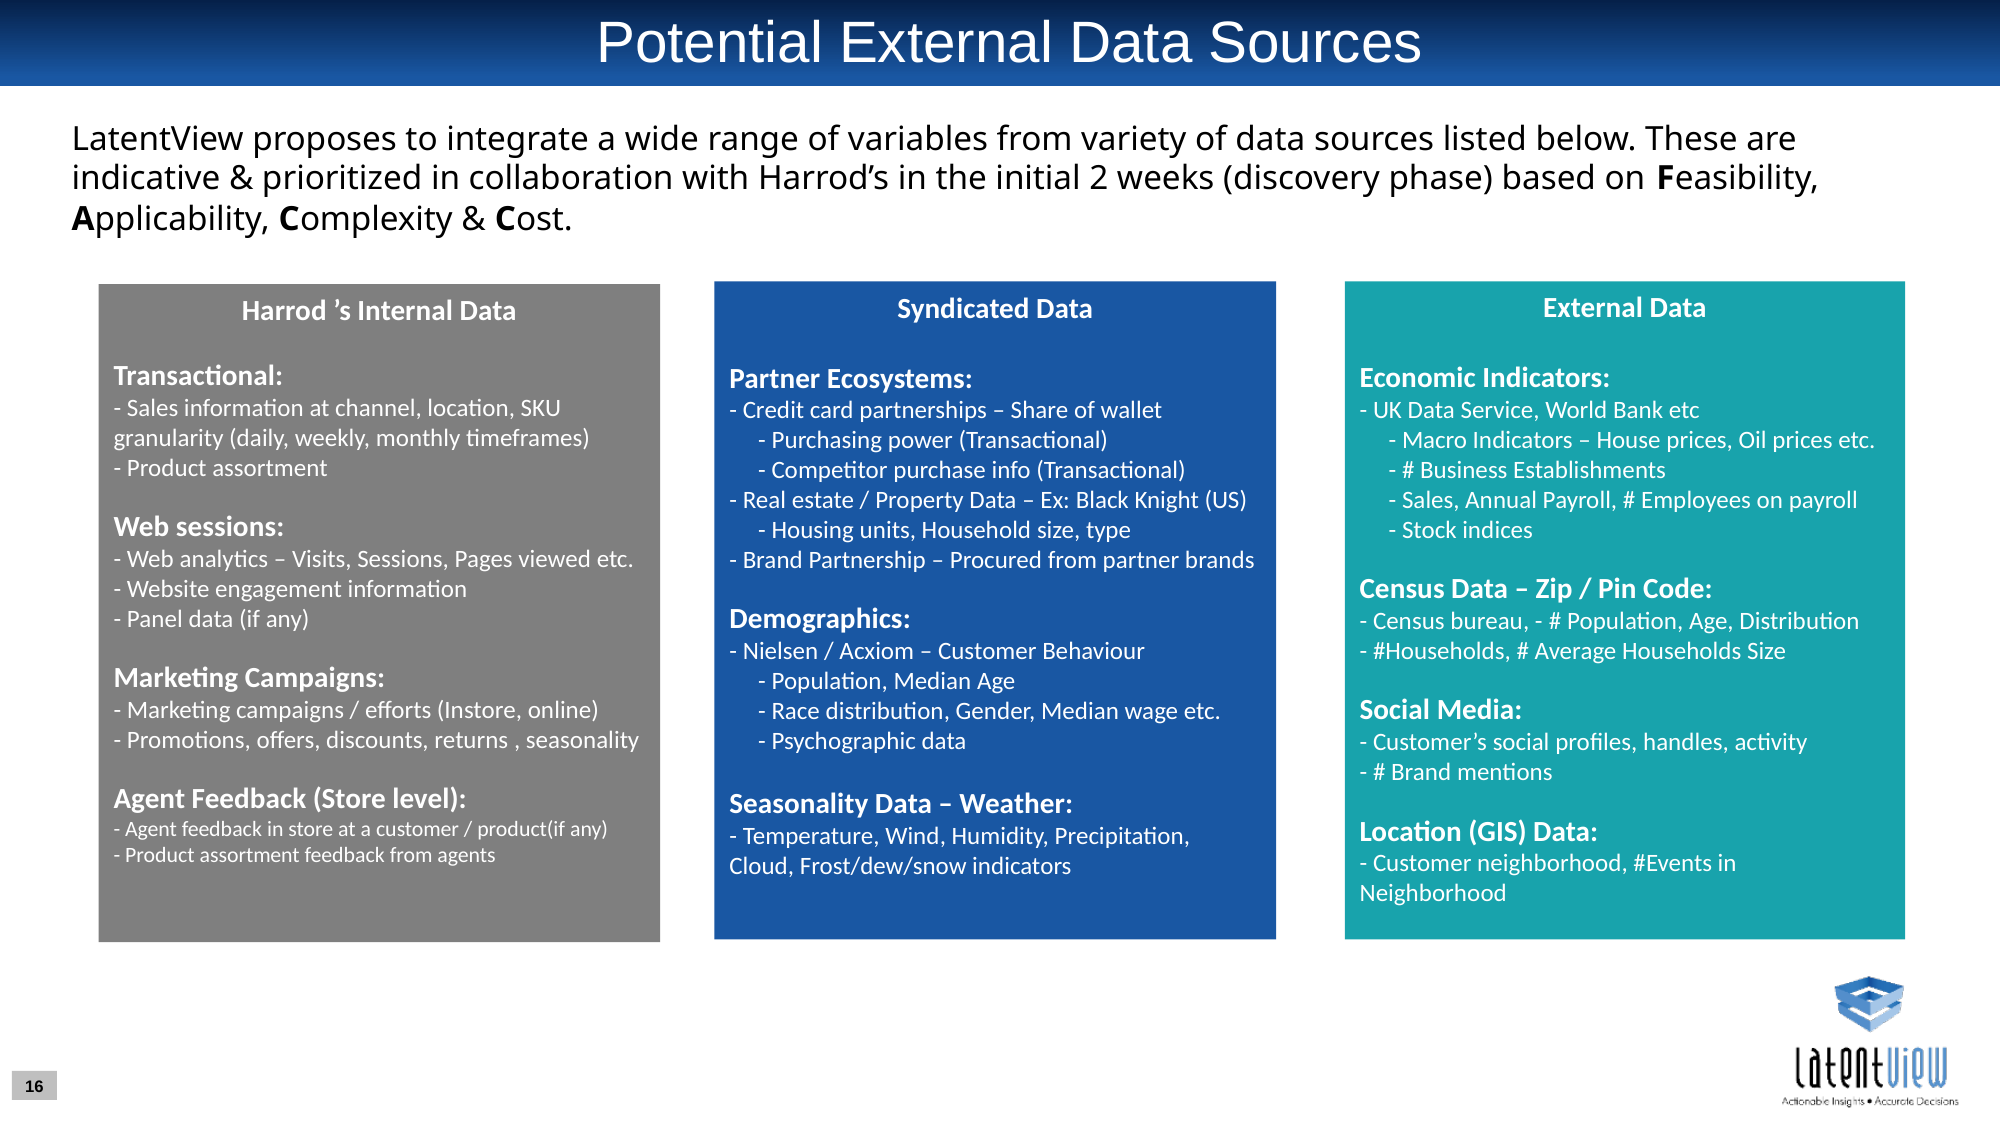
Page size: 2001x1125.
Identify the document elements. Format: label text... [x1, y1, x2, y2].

text_box LatentView proposes to integrate a wide range of variables from variety of data sources listed below. These are indicative & prioritized in collaboration with Harrod’s in the initial 2 weeks (discovery phase) based on Feasibility, Applicability, Complexity & Cost. [56, 109, 1934, 244]
title Potential External Data Sources [0, 9, 2000, 77]
text_box Harrod ’s Internal Data Transactional: - Sales information at channel, location, SKU granularity (daily, weekly, monthly timeframes) - Product assortment Web sessions: - Web analytics – Visits, Sessions, Pages viewed etc. - Website engagement information - Panel data (if any) Marketing Campaigns: - Marketing campaigns / efforts (Instore, online) - Promotions, offers, discounts, returns , seasonality Agent Feedback (Store level): - Agent feedback in store at a customer / product(if any) - Product assortment feedback from agents [98, 284, 661, 943]
text_box Syndicated Data Partner Ecosystems: - Credit card partnerships – Share of wallet - Purchasing power (Transactional) - Competitor purchase info (Transactional) - Real estate / Property Data – Ex: Black Knight (US) - Housing units, Household size, type - Brand Partnership – Procured from partner brands Demographics: - Nielsen / Acxiom – Customer Behaviour - Population, Median Age - Race distribution, Gender, Median wage etc. - Psychographic data Seasonality Data – Weather: - Temperature, Wind, Humidity, Precipitation, Cloud, Frost/dew/snow indicators [714, 281, 1277, 940]
text_box External Data Economic Indicators: - UK Data Service, World Bank etc - Macro Indicators – House prices, Oil prices etc. - # Business Establishments - Sales, Annual Payroll, # Employees on payroll - Stock indices Census Data – Zip / Pin Code: - Census bureau, - # Population, Age, Distribution - #Households, # Average Households Size Social Media: - Customer’s social profiles, handles, activity - # Brand mentions Location (GIS) Data: - Customer neighborhood, #Events in Neighborhood [1344, 281, 1906, 940]
picture [1754, 959, 1988, 1125]
